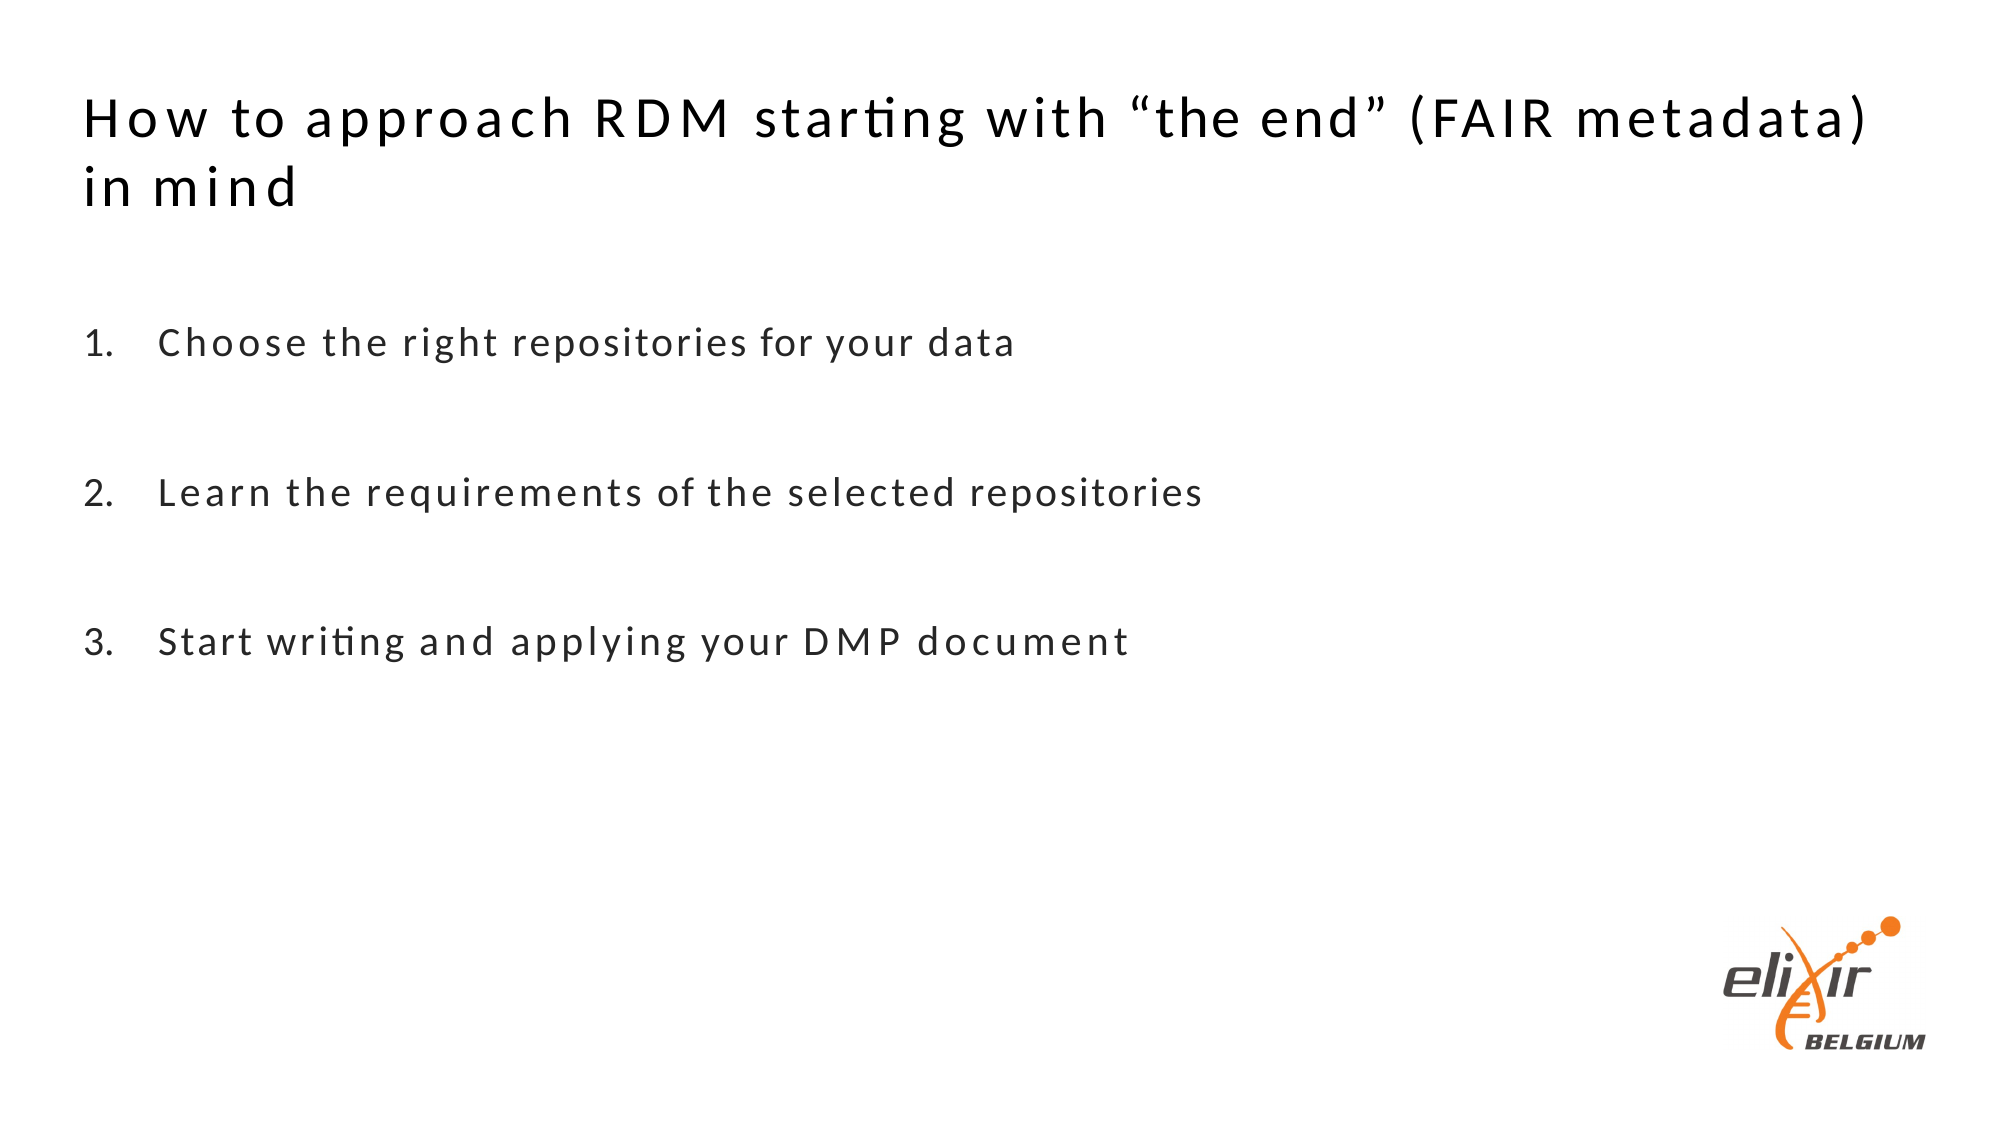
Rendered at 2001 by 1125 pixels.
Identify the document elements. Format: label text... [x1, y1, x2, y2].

text_box Choose the right repositories for your data Learn the requirements of the selected repositories Start writing and applying your DMP document [81, 313, 1220, 664]
picture [1723, 916, 1926, 1050]
title How to approach RDM starting with “the end” (FAIR metadata) in mind [81, 74, 1903, 268]
